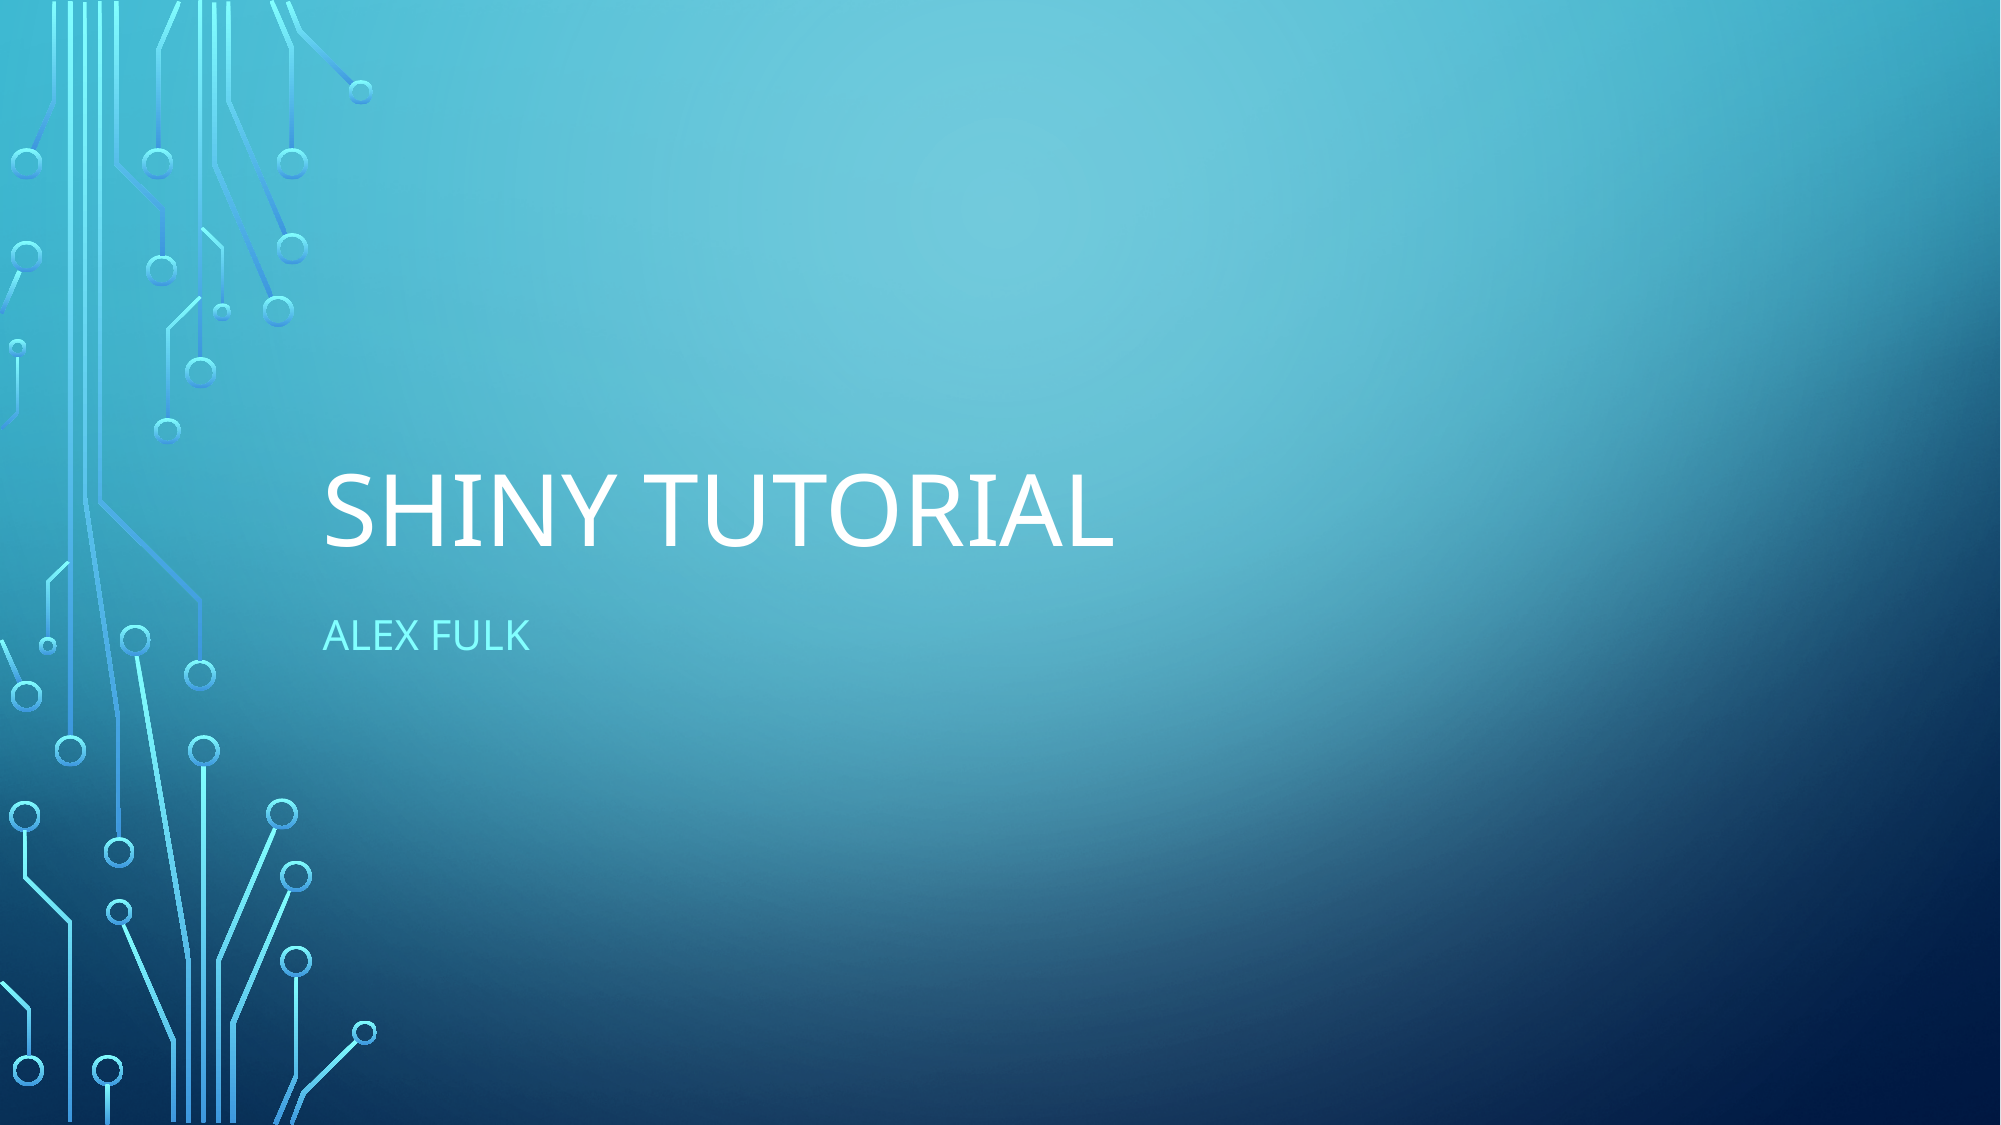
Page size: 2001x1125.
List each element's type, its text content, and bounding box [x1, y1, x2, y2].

title Shiny tutorial [307, 184, 1750, 576]
subtitle Alex Fulk [307, 590, 1750, 863]
